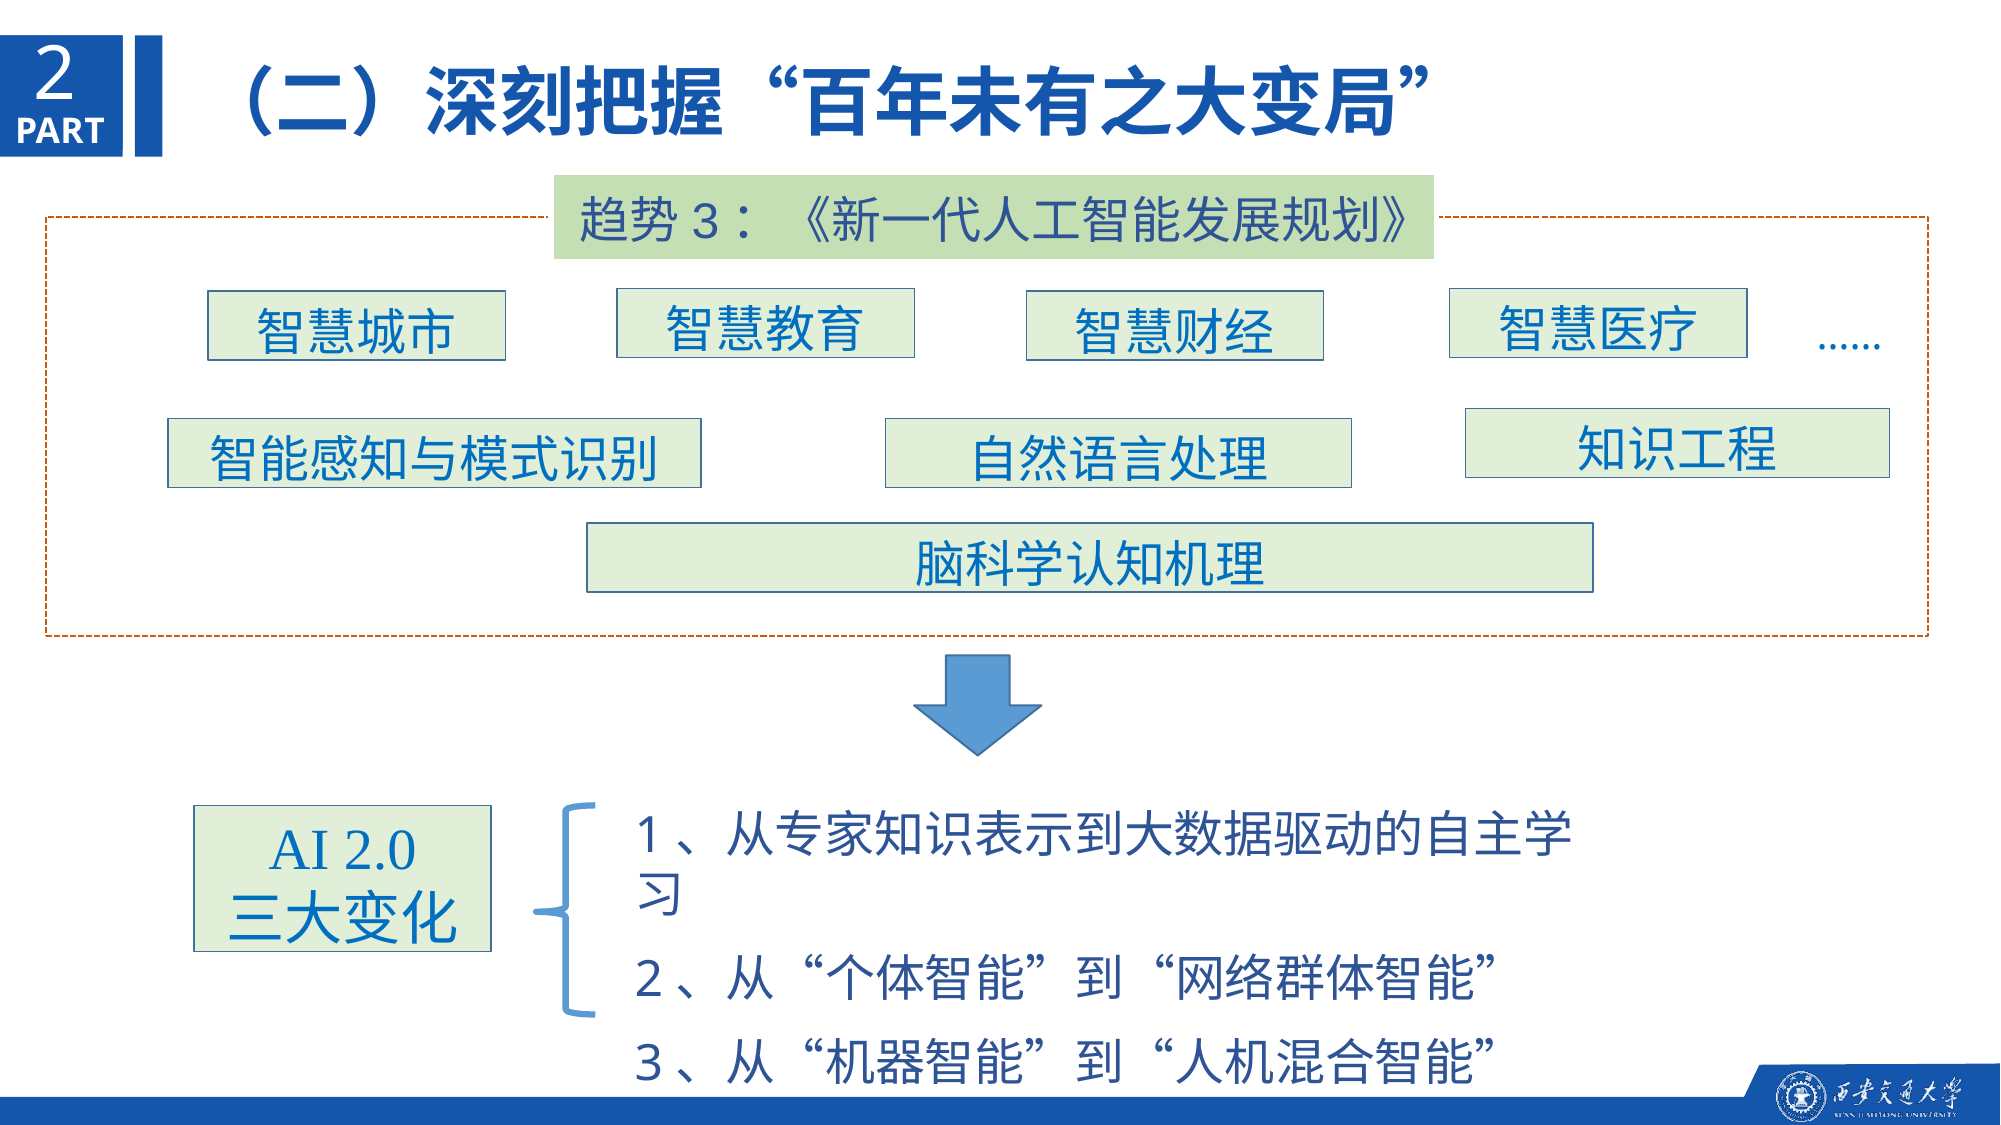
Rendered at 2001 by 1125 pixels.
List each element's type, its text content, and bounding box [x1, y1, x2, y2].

title （二）深刻把握“百年未有之大变局” [198, 52, 1483, 243]
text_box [912, 653, 1043, 757]
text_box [548, 169, 1440, 265]
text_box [0, 1063, 2000, 1125]
text_box 智能感知与模式识别 [167, 418, 701, 488]
text_box 智慧教育 [617, 288, 915, 358]
text_box [134, 35, 163, 157]
text_box 智慧医疗 [1449, 288, 1747, 358]
text_box 自然语言处理 [885, 418, 1352, 488]
text_box 智慧城市 [208, 291, 506, 361]
text_box 智慧财经 [1026, 291, 1324, 361]
text_box 脑科学认知机理 [586, 522, 1593, 592]
text_box [536, 805, 596, 1015]
text_box 2 [0, 35, 123, 115]
text_box [0, 151, 123, 157]
text_box …… [1814, 305, 1903, 358]
text_box PART [0, 115, 123, 151]
text_box 知识工程 [1465, 408, 1890, 478]
text_box [45, 216, 1929, 636]
text_box AI 2.0 三大变化 [193, 805, 492, 952]
text_box 1、从专家知识表示到大数据驱动的自主学习 2、从“个体智能”到“网络群体智能” 3、从“机器智能”到“人机混合智能” [632, 776, 1612, 1060]
